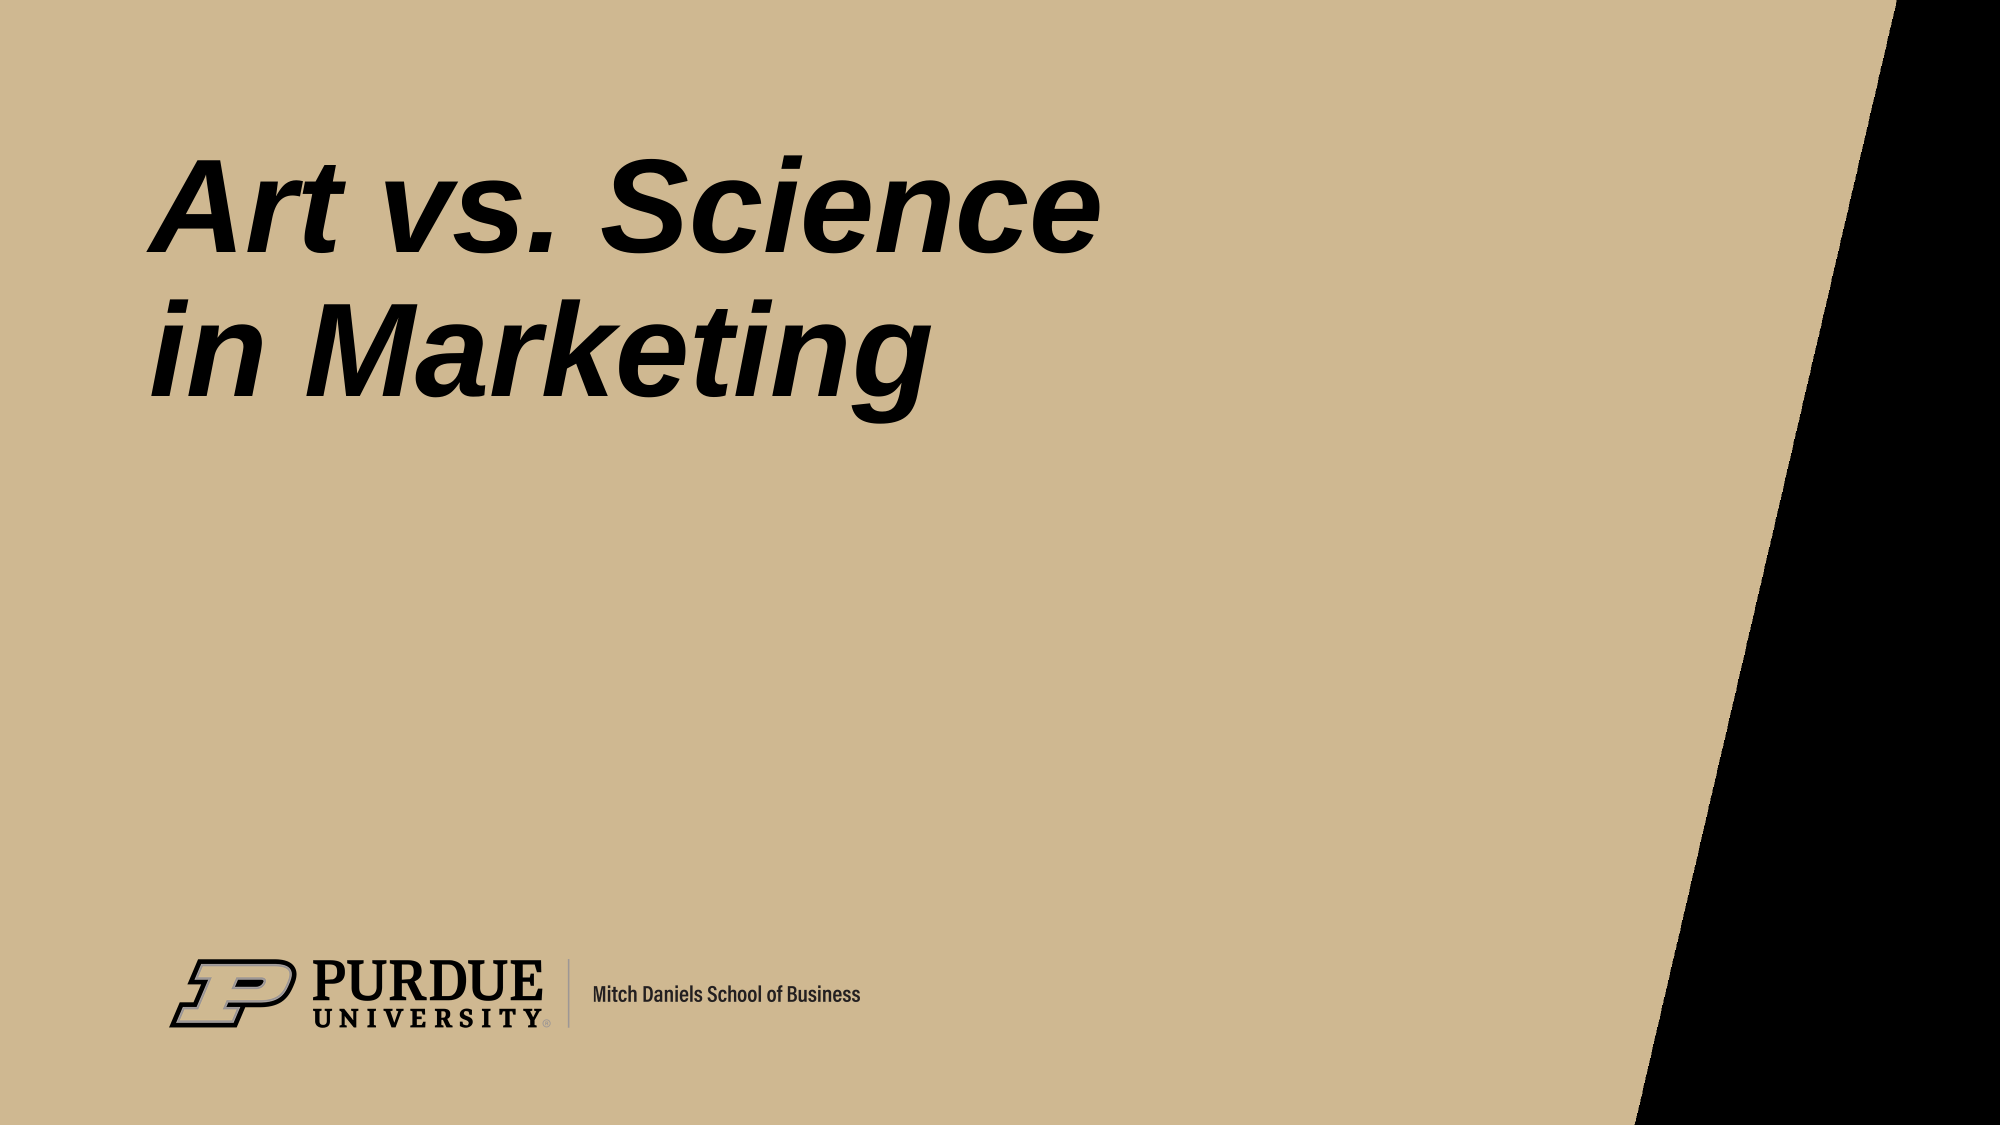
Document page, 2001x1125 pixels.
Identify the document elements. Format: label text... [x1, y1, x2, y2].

title Art vs. Science in Marketing [134, 222, 1444, 341]
picture [1633, 0, 2000, 1125]
picture [169, 956, 878, 1032]
